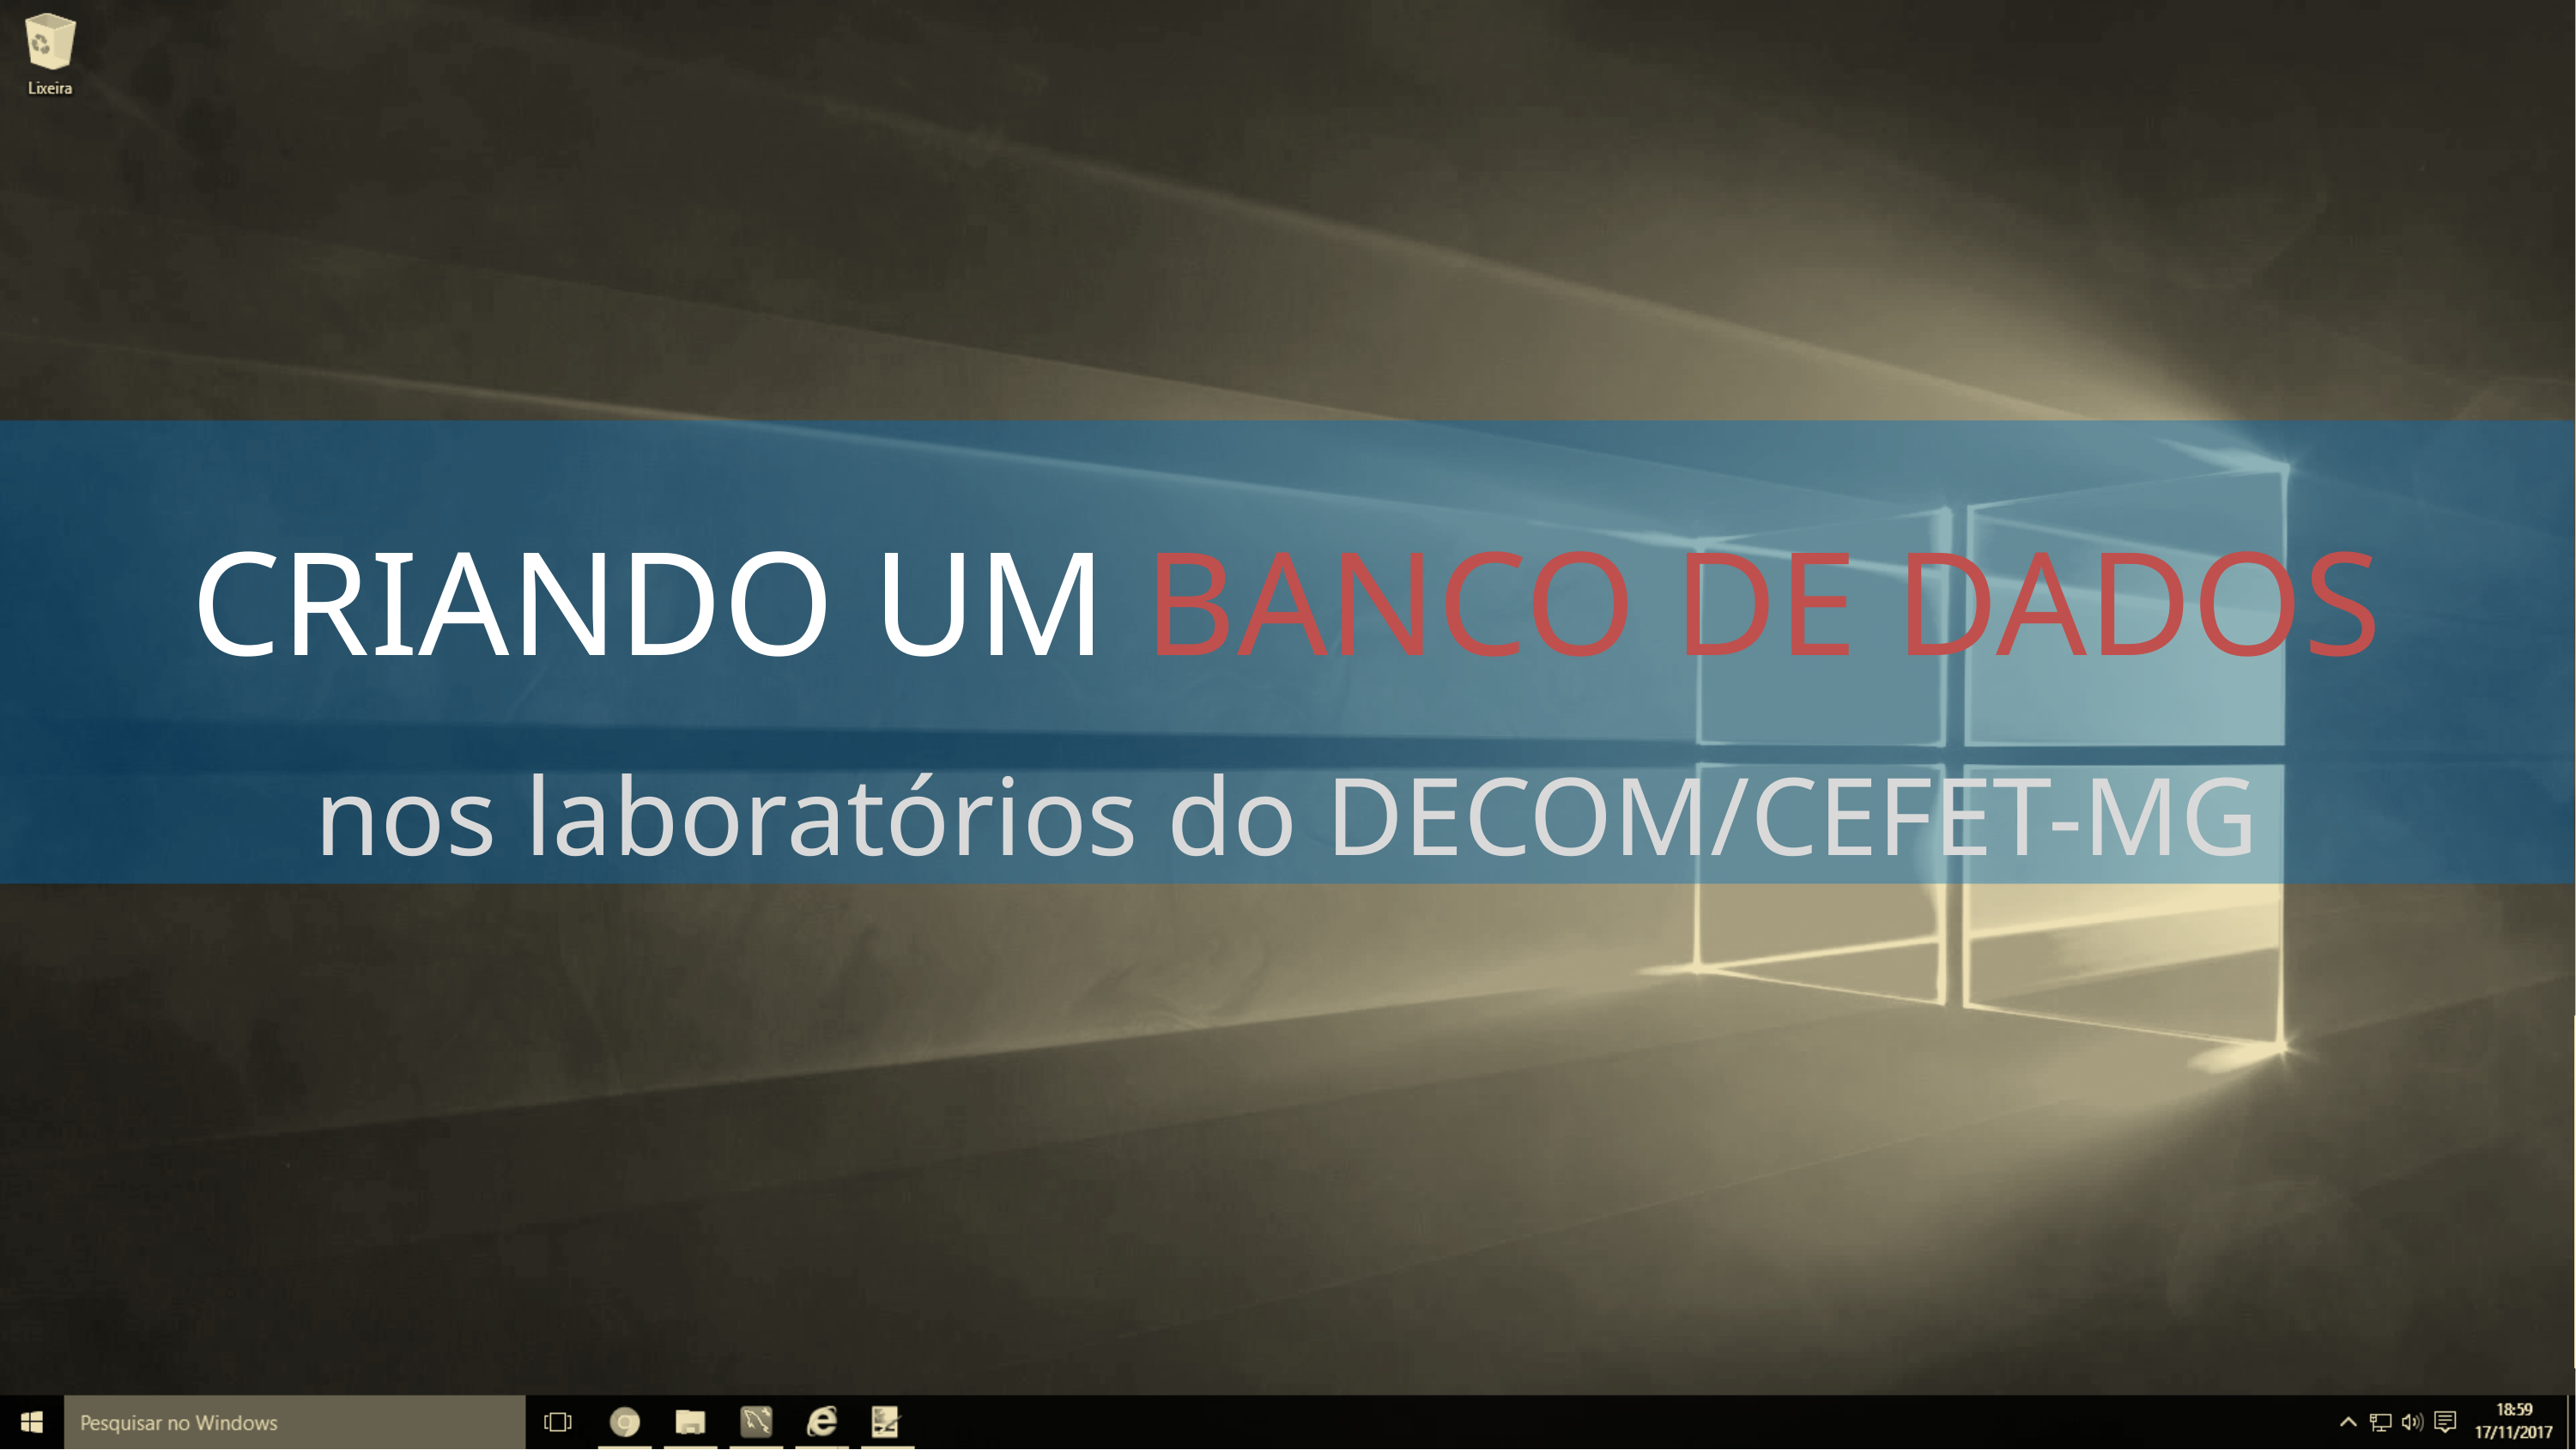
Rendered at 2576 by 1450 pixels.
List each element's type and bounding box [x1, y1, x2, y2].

text_box [0, 0, 2576, 1449]
